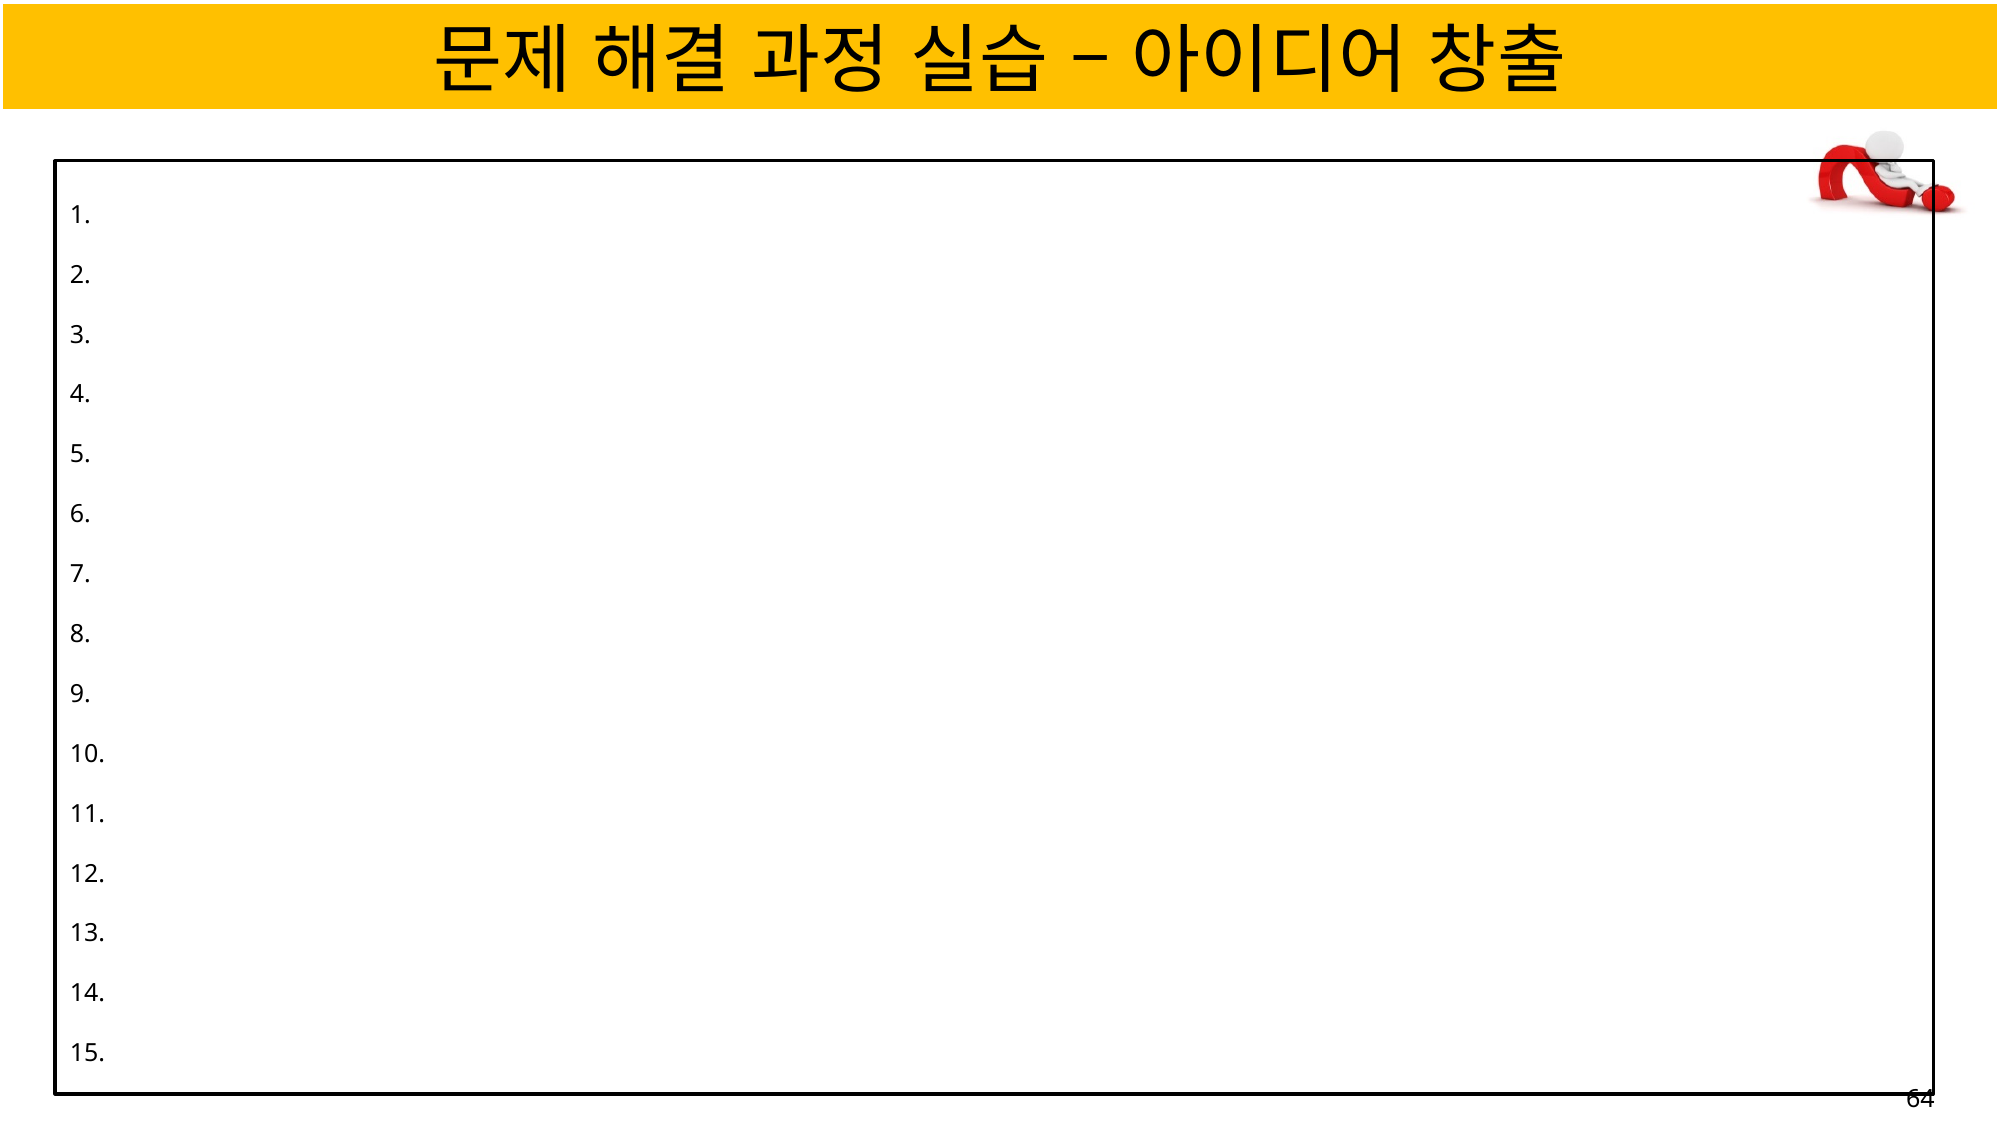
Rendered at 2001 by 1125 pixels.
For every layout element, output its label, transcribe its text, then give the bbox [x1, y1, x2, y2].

title 문제 해결 과정 실습 – 아이디어 창출 [0, 0, 2000, 115]
list 1. 2. 3. 4. 5. 6. 7. 8. 9. 10. 11. 12. 13. 14. 15. [55, 160, 1934, 1095]
picture [1799, 125, 1977, 220]
